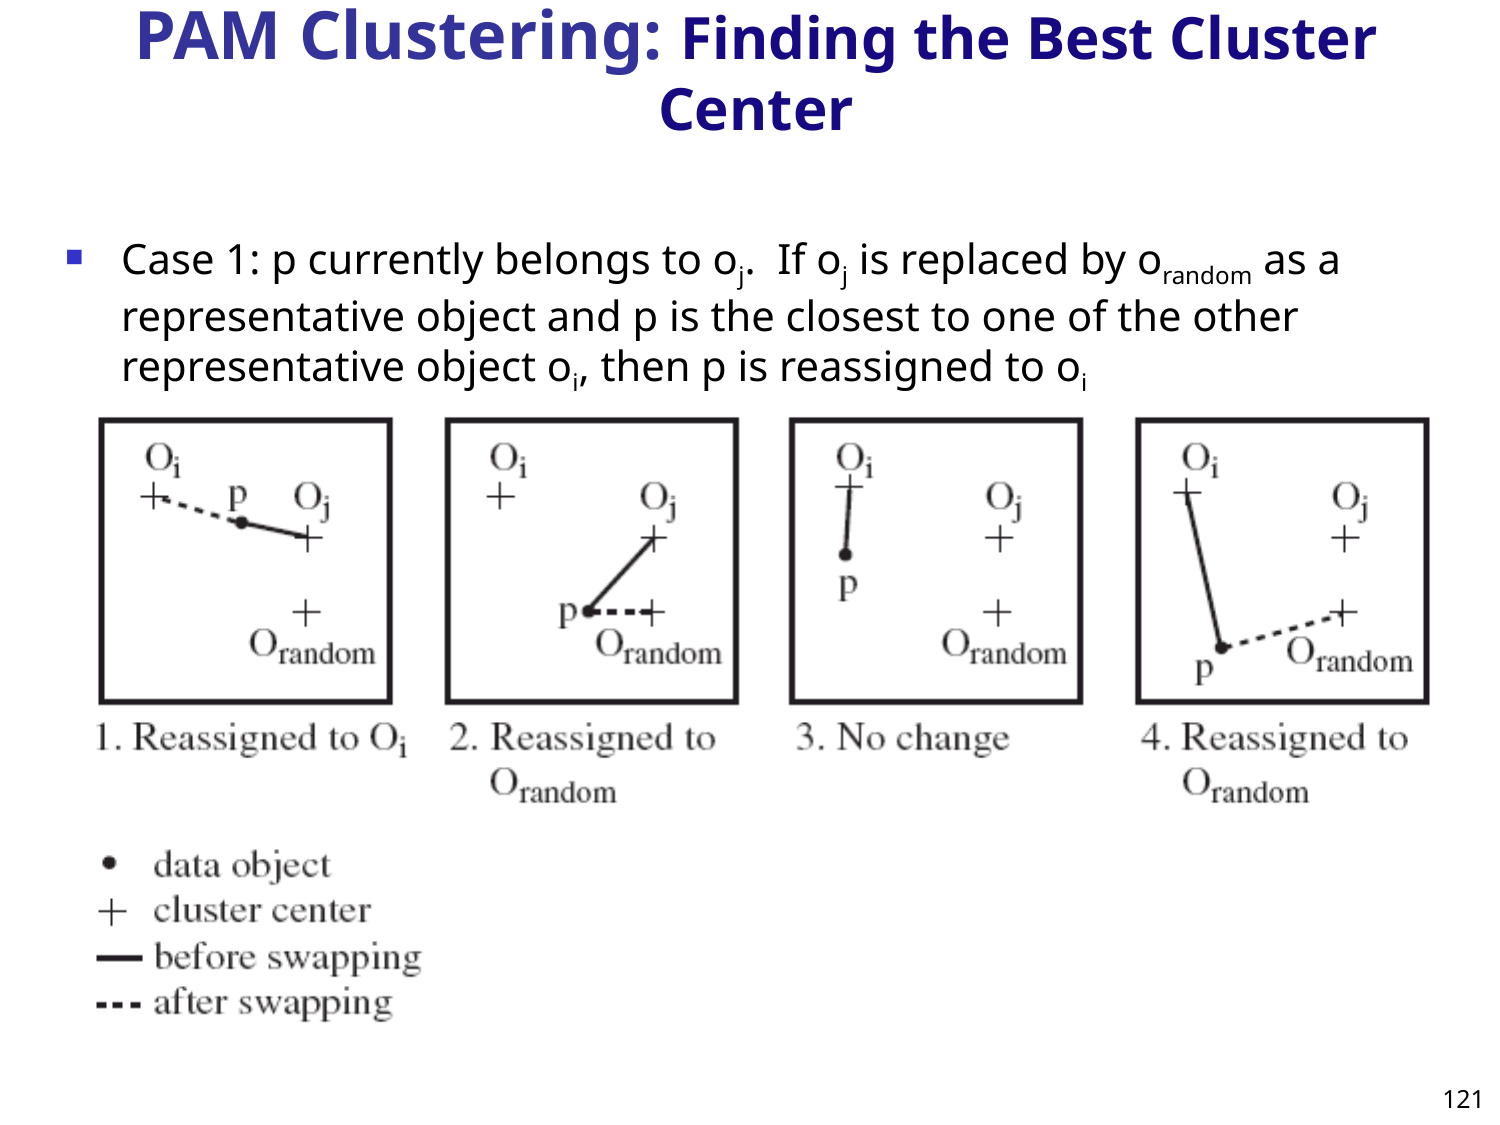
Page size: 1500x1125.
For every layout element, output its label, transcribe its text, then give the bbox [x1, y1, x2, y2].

title PAM Clustering: Finding the Best Cluster Center [62, 50, 1450, 150]
slide_number 121 [1187, 1062, 1500, 1125]
list Case 1: p currently belongs to oj. If oj is replaced by orandom as a representative object and p is the closest to one of the other representative object oi, then p is reassigned to oi [50, 224, 1438, 1063]
picture [87, 412, 1438, 1076]
